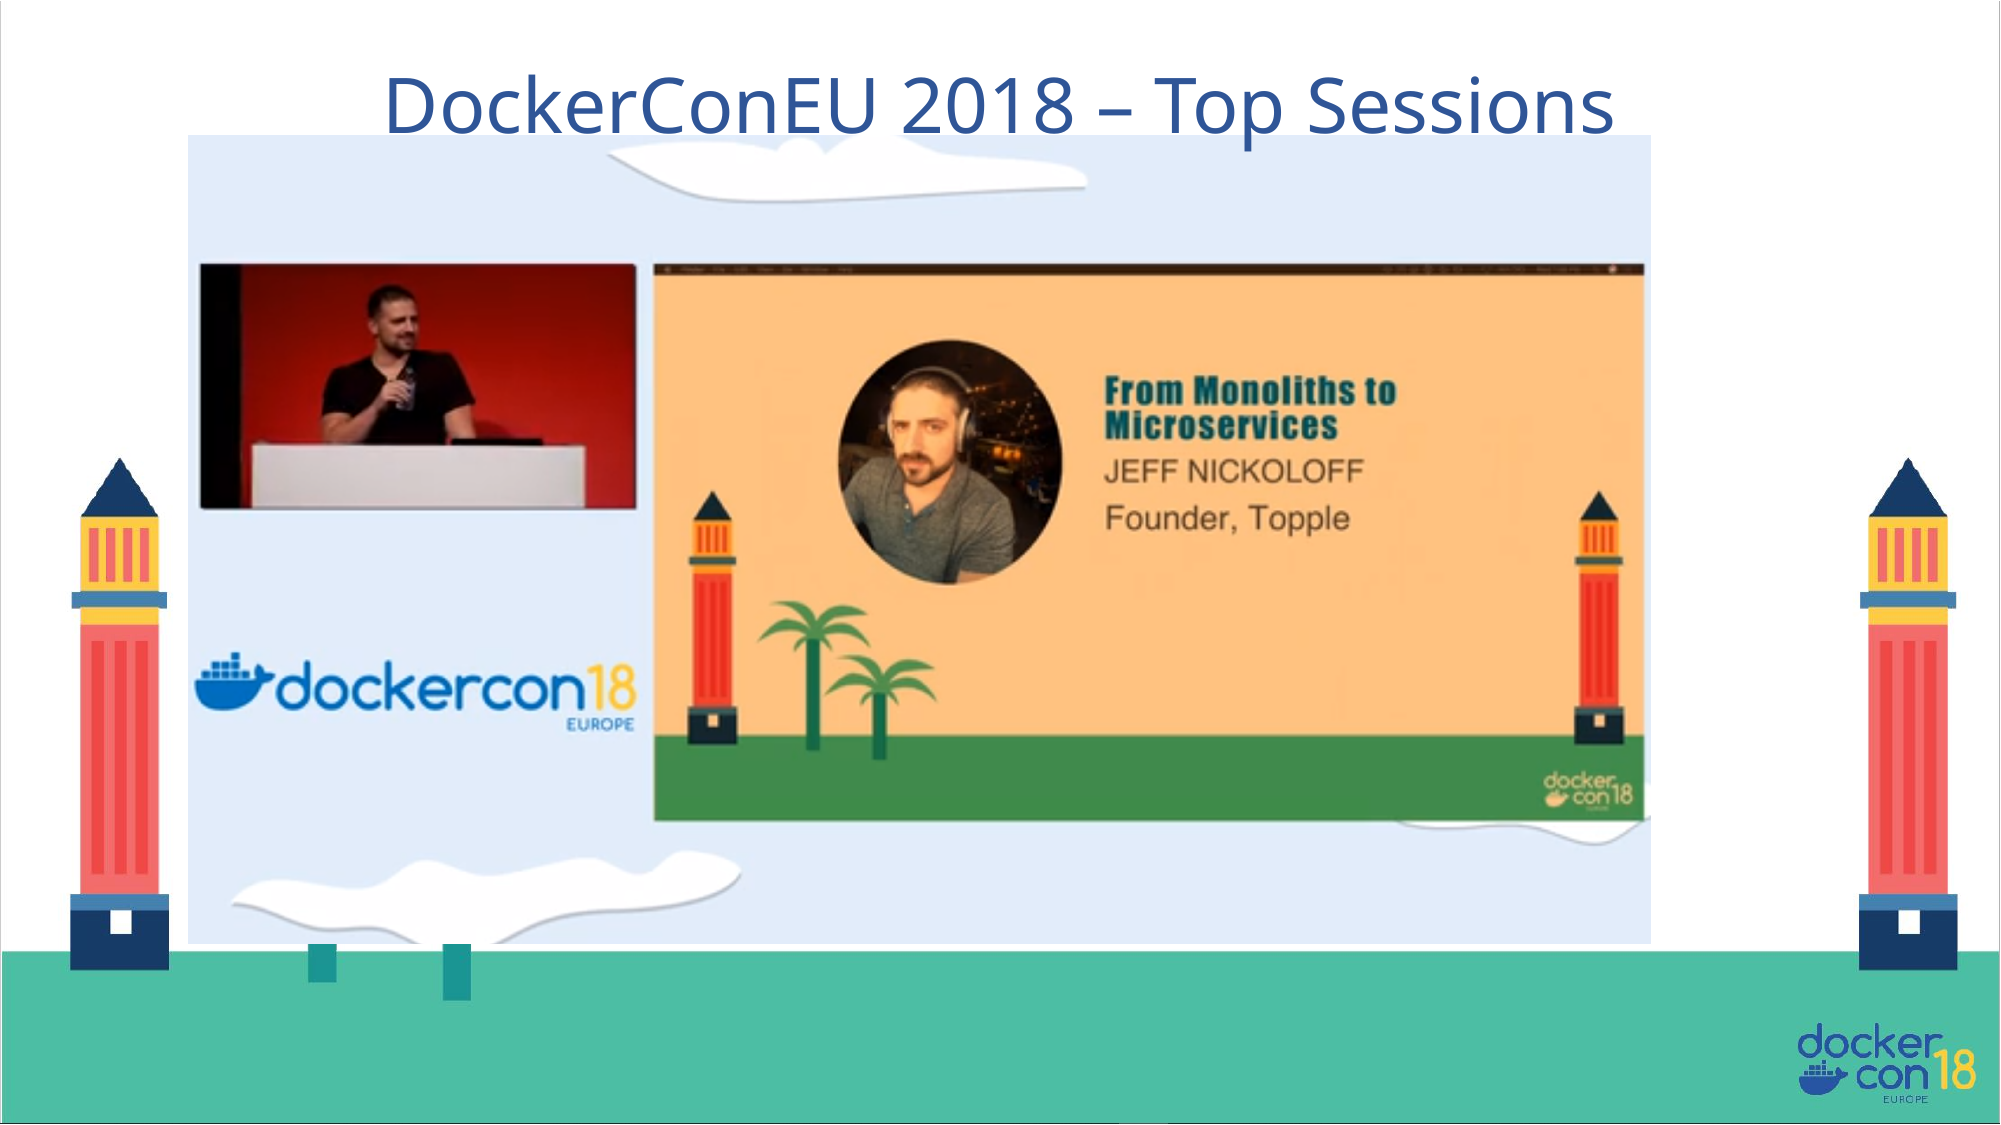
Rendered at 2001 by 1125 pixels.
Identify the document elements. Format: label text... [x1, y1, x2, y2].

picture [0, 1, 2000, 1124]
text_box DockerConEU 2018 – Top Sessions [137, 59, 1863, 159]
